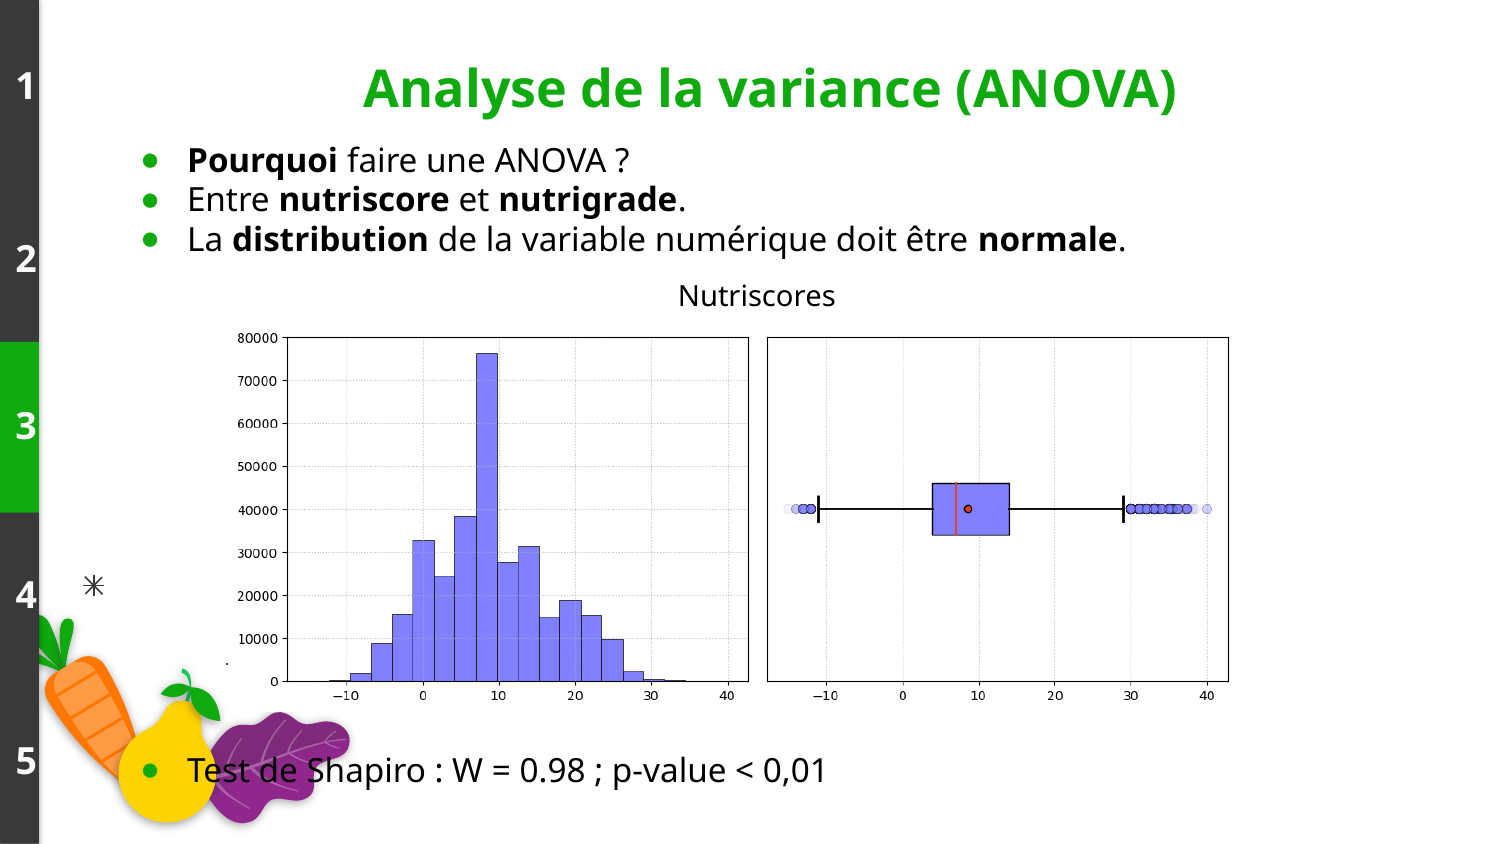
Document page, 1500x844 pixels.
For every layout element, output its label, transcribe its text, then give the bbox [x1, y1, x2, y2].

text_box 3 [0, 394, 40, 455]
text_box 5 [0, 730, 39, 790]
text_box [0, 515, 41, 844]
picture [227, 319, 1237, 712]
text_box 2 [0, 227, 40, 287]
text_box Nutriscores [555, 269, 959, 318]
text_box [0, 340, 41, 515]
text_box [0, 0, 41, 340]
text_box 4 [0, 563, 39, 624]
title Analyse de la variance (ANOVA) [46, 38, 1500, 133]
text_box Pourquoi faire une ANOVA ? Entre nutriscore et nutrigrade. La distribution de la variable numérique doit être normale. [125, 131, 1429, 266]
text_box Test de Shapiro : W = 0.98 ; p-value < 0,01 [125, 721, 1429, 797]
text_box 1 [0, 55, 40, 115]
